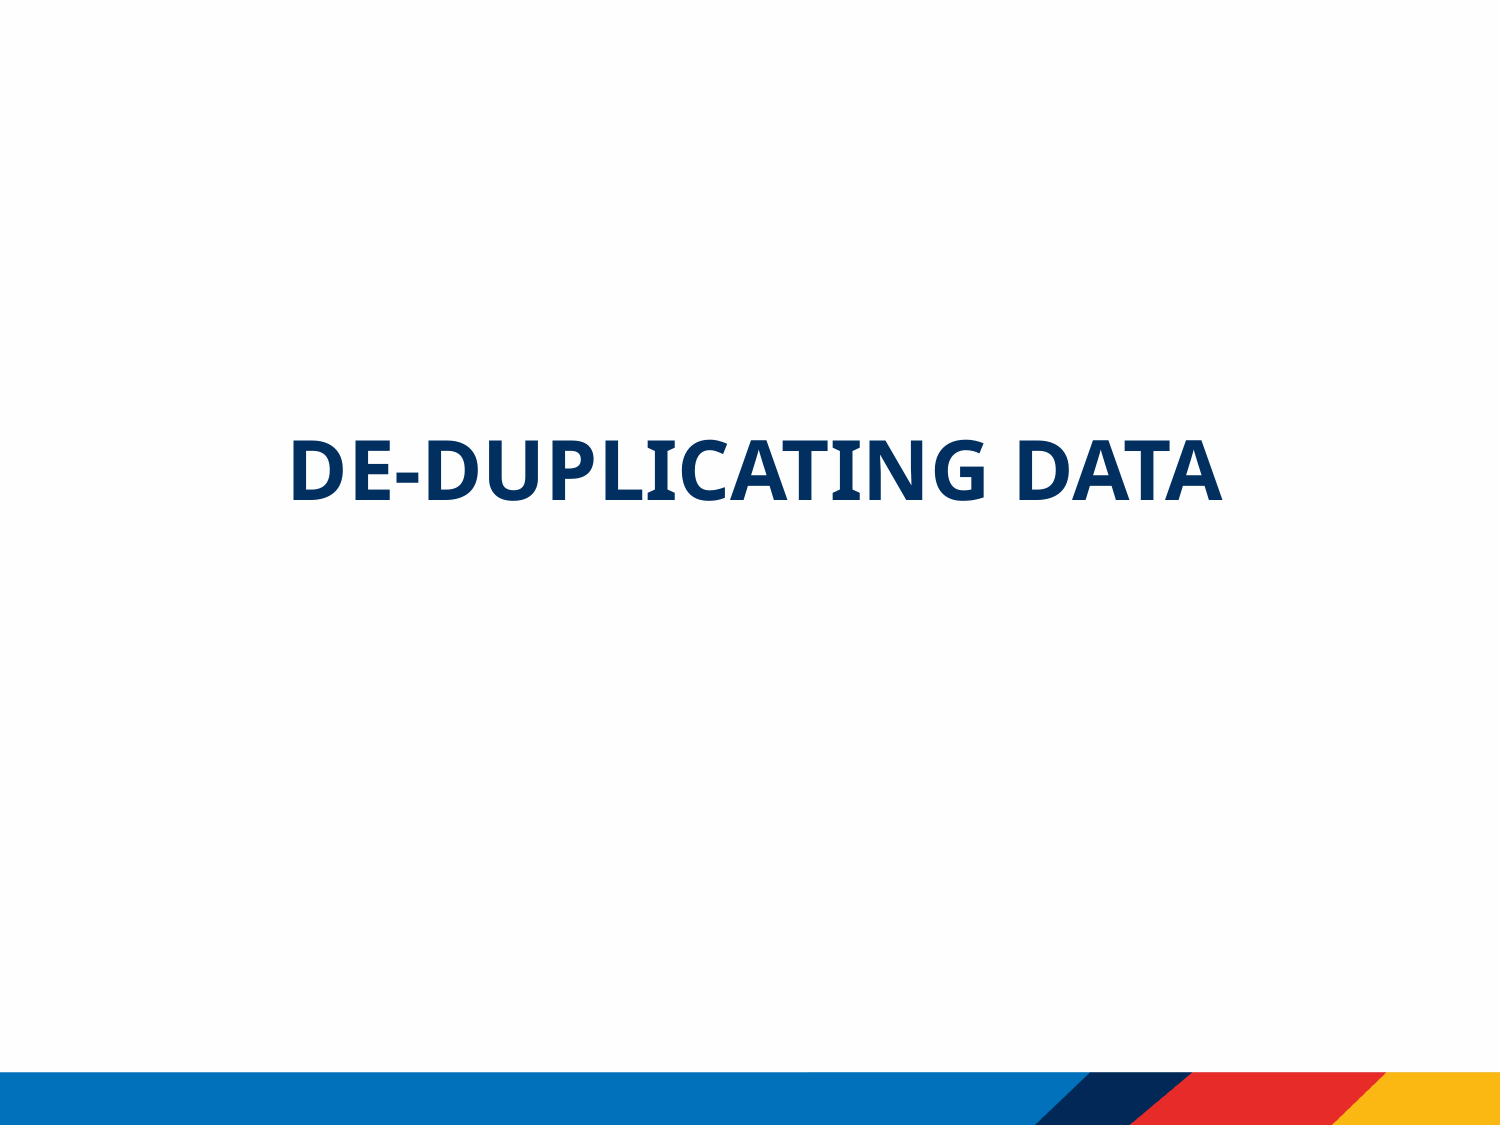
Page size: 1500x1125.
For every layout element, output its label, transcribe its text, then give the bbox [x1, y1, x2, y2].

title De-duplicating data [107, 431, 1404, 544]
picture [0, 0, 1500, 1125]
